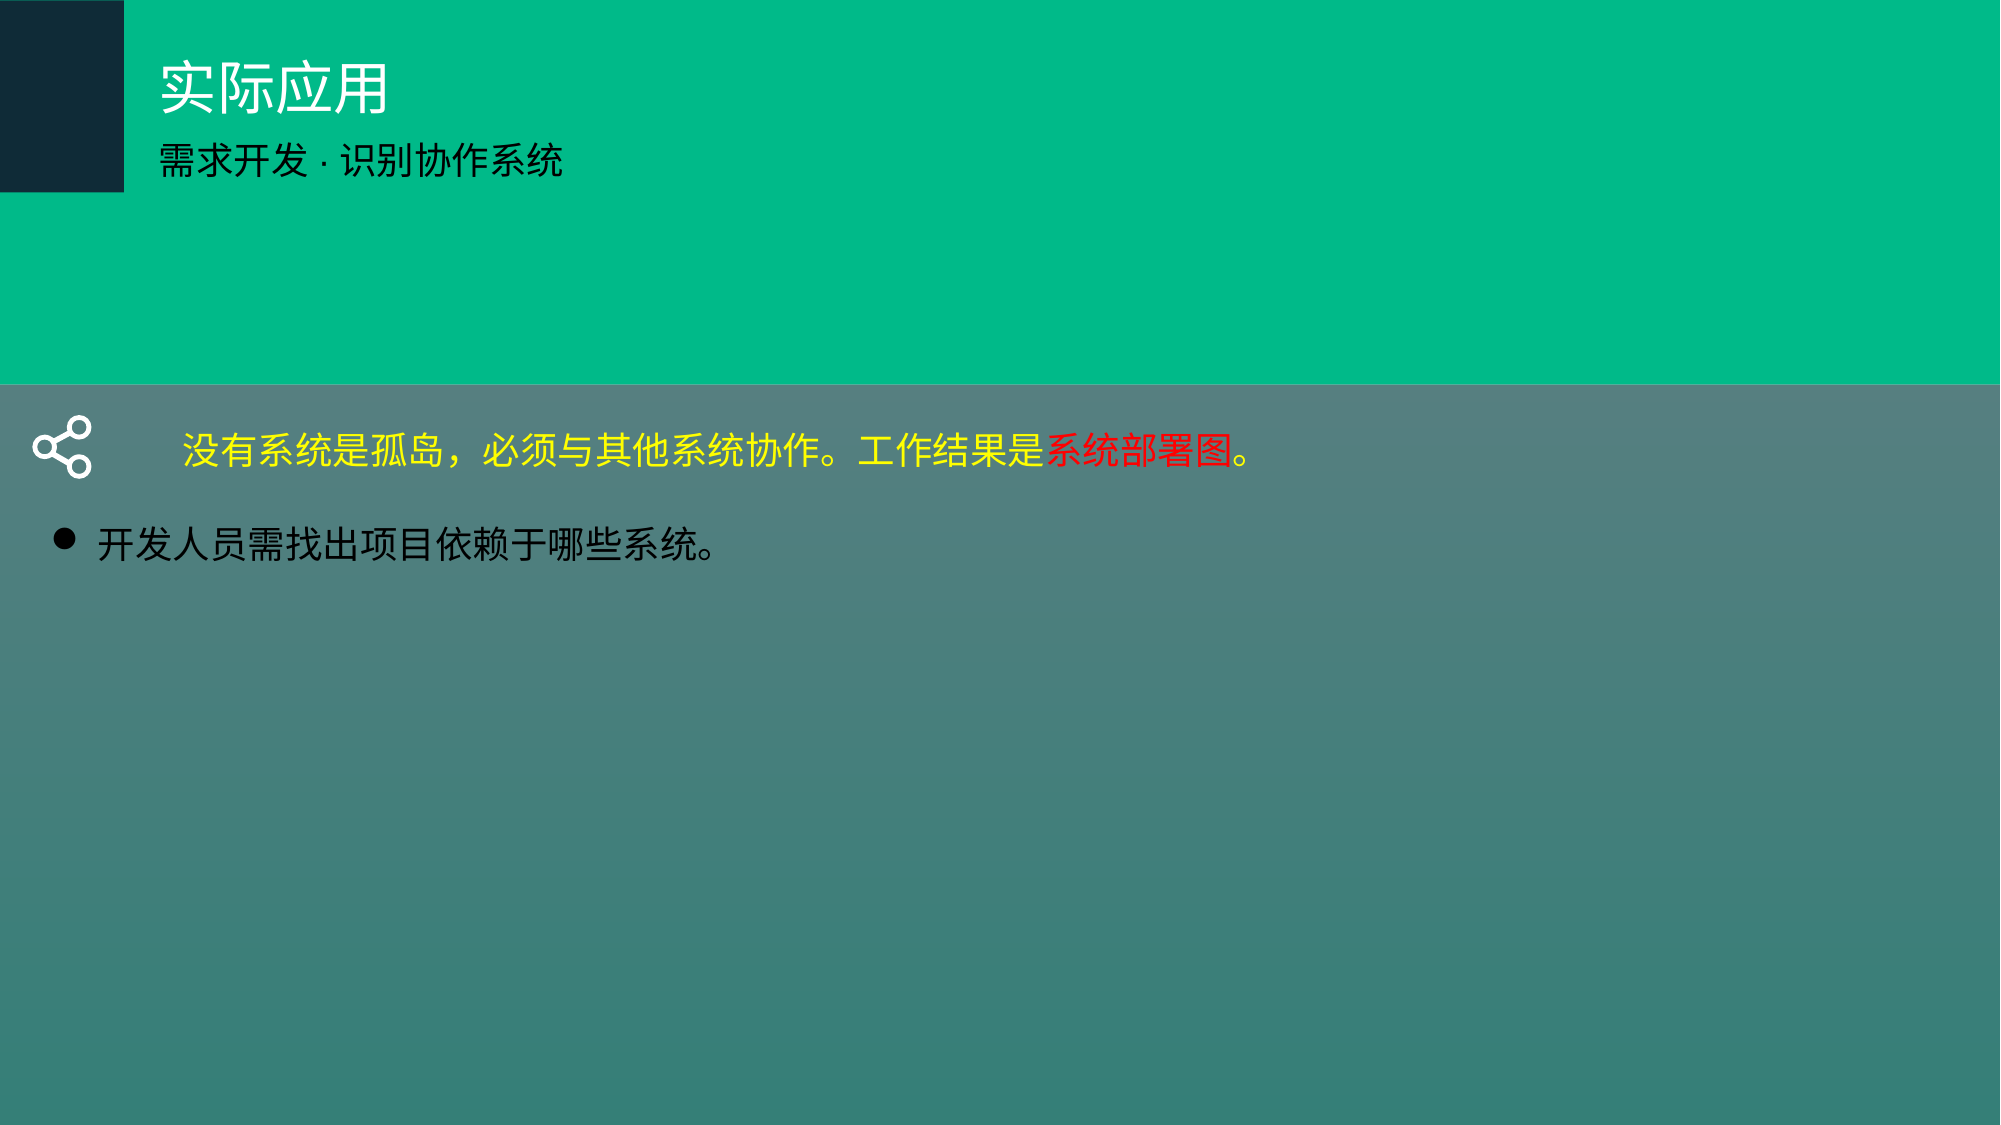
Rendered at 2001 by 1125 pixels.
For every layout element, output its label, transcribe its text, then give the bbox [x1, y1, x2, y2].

text_box 实际应用 [144, 43, 680, 129]
text_box [32, 415, 92, 479]
text_box [0, 0, 125, 193]
text_box [0, 385, 2000, 1125]
text_box 没有系统是孤岛，必须与其他系统协作。工作结果是系统部署图。 [168, 419, 1924, 480]
text_box 开发人员需找出项目依赖于哪些系统。 [35, 514, 751, 574]
text_box 需求开发·识别协作系统 [144, 129, 680, 190]
text_box [0, 0, 2000, 385]
